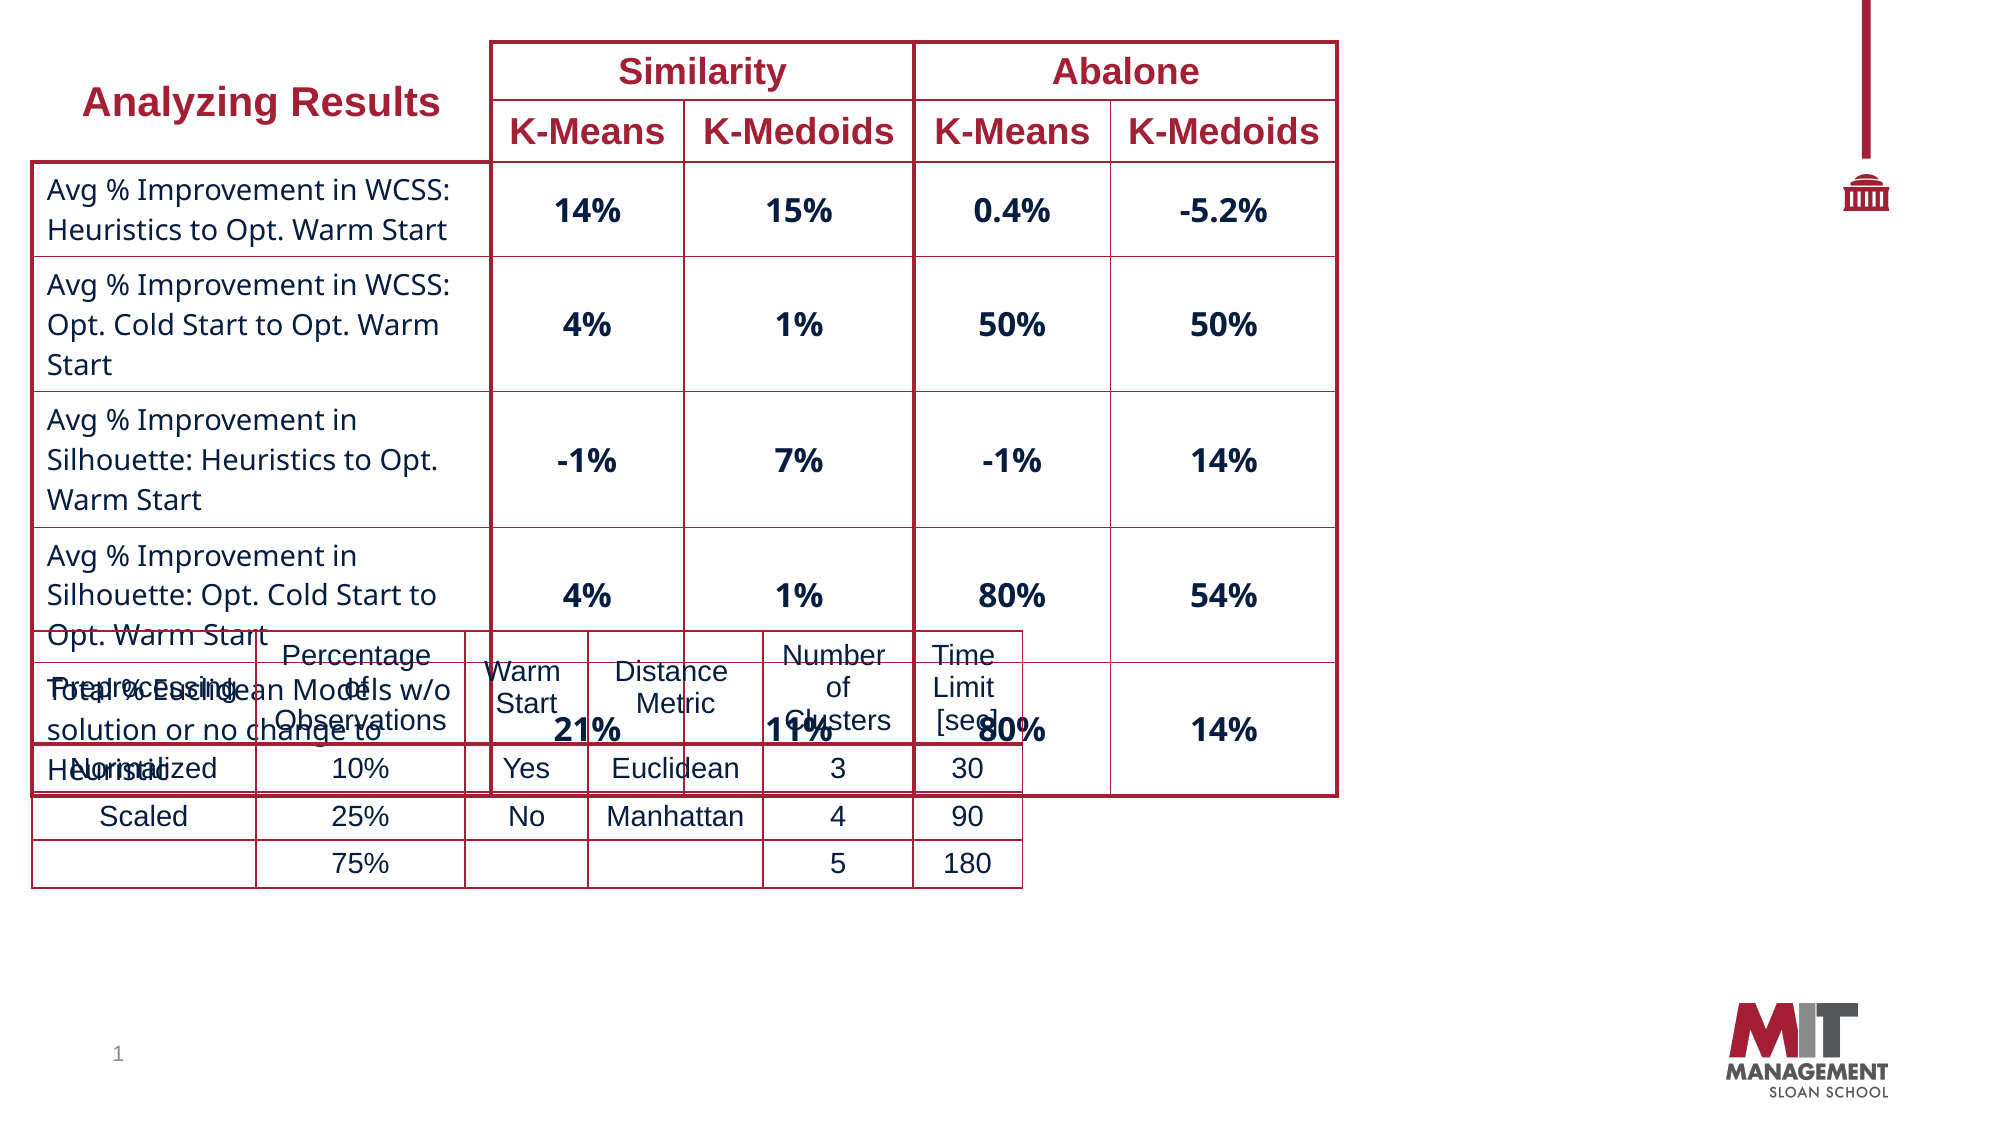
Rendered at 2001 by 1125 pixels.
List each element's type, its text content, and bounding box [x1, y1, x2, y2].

table_cell 1% [685, 257, 912, 391]
table_cell 80% [916, 528, 1110, 662]
table_cell 80% [1023, 663, 1110, 794]
table_header Analyzing Results [33, 42, 489, 160]
table_cell Avg % Improvement in Silhouette: Heuristics to Opt. Warm Start [34, 392, 489, 527]
table_cell Normalized [33, 746, 255, 791]
table_cell 14% [493, 163, 683, 256]
table_cell Scaled [33, 793, 255, 839]
table_cell Avg % Improvement in Silhouette: Opt. Cold Start to Opt. Warm Start [34, 528, 489, 630]
table_cell No [466, 793, 587, 839]
table_cell Avg % Improvement in WCSS: Heuristics to Opt. Warm Start [34, 164, 489, 256]
table_cell Manhattan [589, 793, 762, 839]
slide_number 1 [112, 1022, 154, 1083]
table_cell 7% [685, 392, 912, 527]
table_cell 4% [493, 528, 683, 630]
table_cell K-Means [493, 101, 683, 161]
table_header Number of Clusters [764, 632, 912, 742]
table_header Abalone [916, 44, 1335, 99]
table_cell 75% [257, 841, 464, 887]
table_cell Euclidean [589, 746, 762, 791]
table_header Time Limit [sec] [914, 632, 1022, 742]
picture [1726, 1003, 1888, 1098]
table_cell [466, 841, 587, 887]
table_cell 10% [257, 746, 464, 791]
table_cell 4 [764, 793, 912, 839]
table_cell 4% [493, 257, 683, 391]
table_cell [589, 841, 762, 887]
table_cell 5 [764, 841, 912, 887]
table_cell 50% [916, 257, 1110, 391]
table_cell 14% [1111, 392, 1335, 527]
table_cell K-Medoids [685, 101, 912, 161]
table_header Percentage of Observations [257, 632, 464, 742]
table_cell [33, 841, 255, 887]
table_cell 54% [1111, 528, 1335, 662]
table_cell 0.4% [916, 163, 1110, 256]
table_cell Yes [466, 746, 587, 791]
table_cell -1% [916, 392, 1110, 527]
table_header Distance Metric [589, 632, 762, 742]
table_cell 25% [257, 793, 464, 839]
table_cell K-Means [916, 101, 1110, 161]
table_cell -1% [493, 392, 683, 527]
table_cell 50% [1111, 257, 1335, 391]
table_cell -5.2% [1111, 163, 1335, 256]
table_header Similarity [493, 44, 912, 99]
table_cell K-Medoids [1111, 101, 1335, 161]
table_cell 180 [914, 841, 1022, 887]
table_header Preprocessing [33, 632, 255, 742]
table_cell Avg % Improvement in WCSS: Opt. Cold Start to Opt. Warm Start [34, 257, 489, 391]
picture [1843, 174, 1890, 211]
table_cell 14% [1111, 663, 1335, 794]
table_header Warm Start [466, 632, 587, 742]
table_cell 30 [914, 746, 1022, 791]
table_cell 15% [685, 163, 912, 256]
table_cell 90 [914, 793, 1022, 839]
table_cell 3 [764, 746, 912, 791]
table_cell 1% [685, 528, 912, 630]
